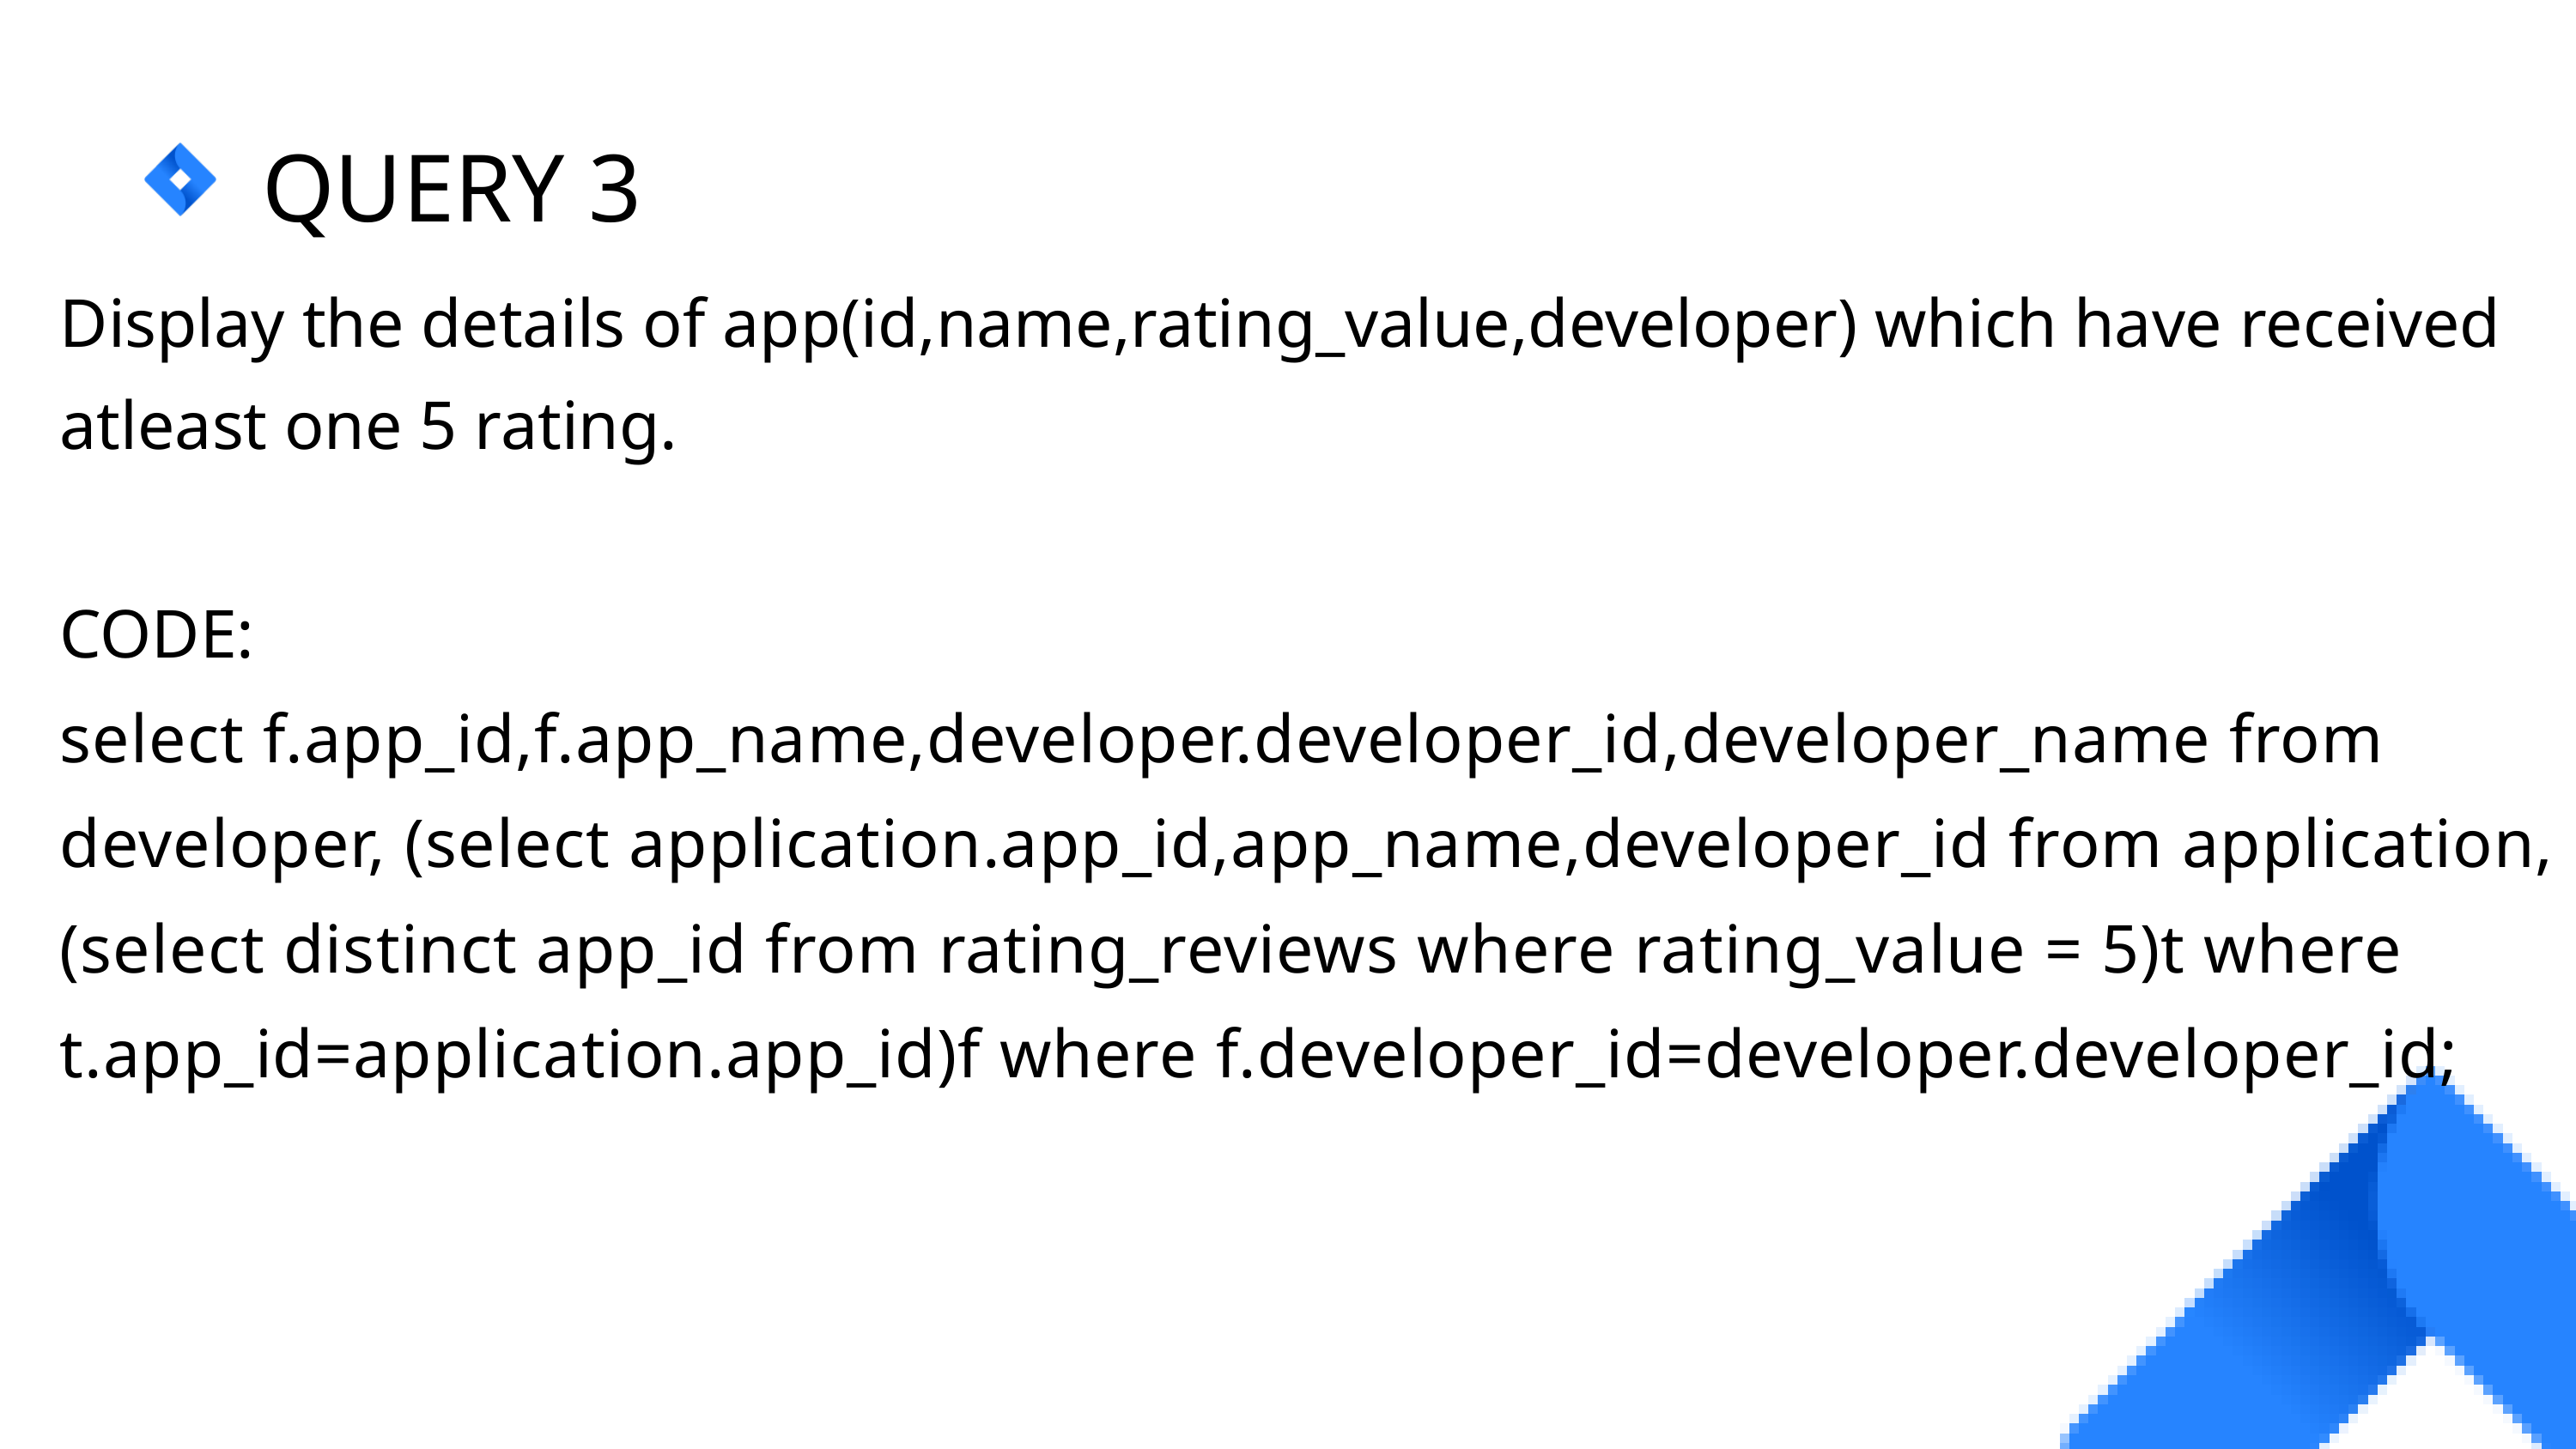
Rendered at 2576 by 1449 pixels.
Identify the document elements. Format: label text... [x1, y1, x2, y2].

text_box QUERY 3 [256, 110, 649, 241]
picture [144, 142, 216, 217]
picture [2060, 1066, 2576, 1449]
text_box Display the details of app(id,name,rating_value,developer) which have received atleast one 5 rating. CODE: select f.app_id,f.app_name,developer.developer_id,developer_name from developer, (select application.app_id,app_name,developer_id from application, (select distinct app_id from rating_reviews where rating_value = 5)t where t.app_id=application.app_id)f where f.developer_id=developer.developer_id; [59, 258, 2576, 1092]
